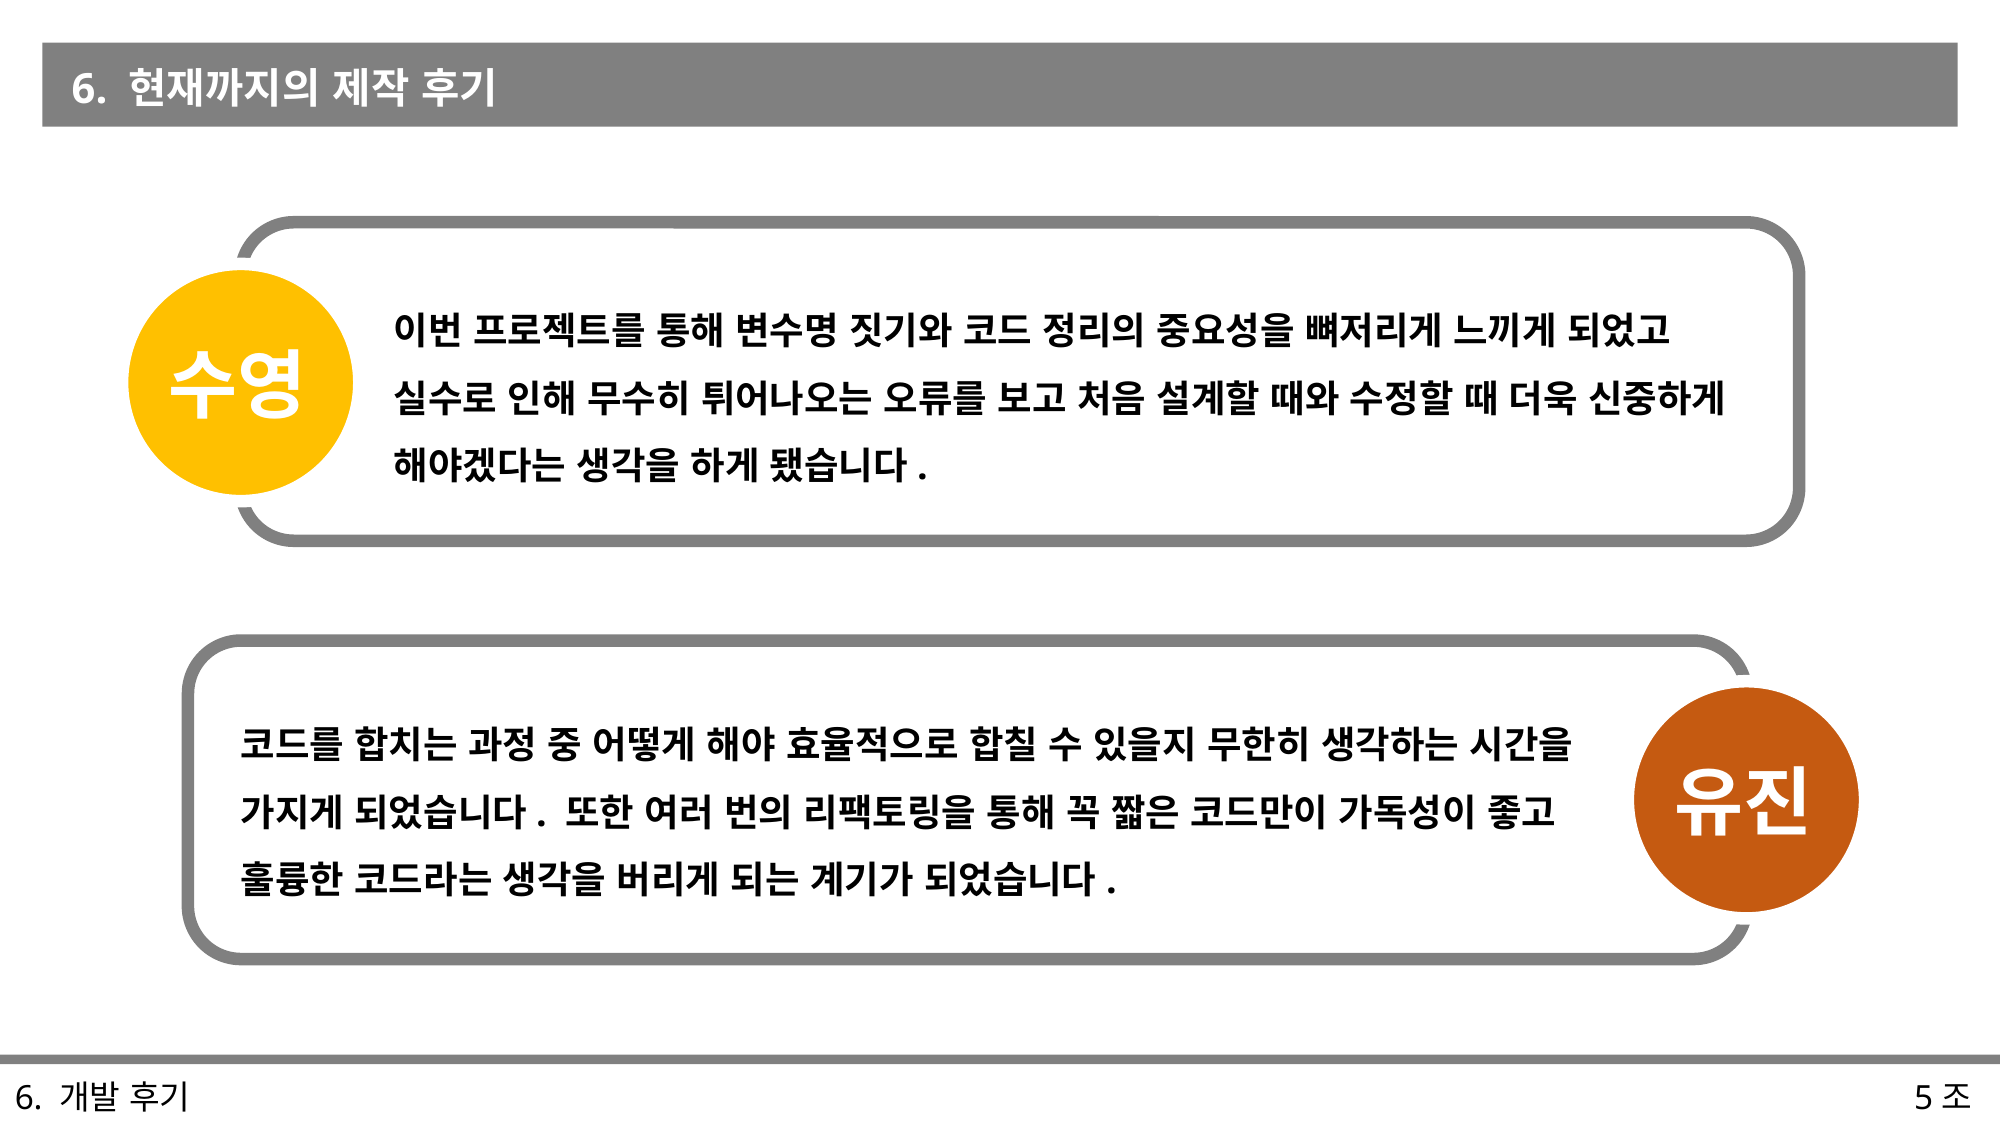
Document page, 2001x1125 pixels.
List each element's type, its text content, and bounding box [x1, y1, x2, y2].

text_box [1627, 681, 1866, 919]
text_box 코드를 합치는 과정 중 어떻게 해야 효율적으로 합칠 수 있을지 무한히 생각하는 시간을 가지게 되었습니다. 또한 여러 번의 리팩토링을 통해 꼭 짧은 코드만이 가독성이 좋고 훌륭한 코드라는 생각을 버리게 되는 계기가 되었습니다. [225, 691, 1613, 909]
text_box [41, 42, 1959, 128]
text_box [186, 639, 1745, 961]
text_box [242, 221, 1801, 542]
text_box 5조 [1899, 1069, 1987, 1124]
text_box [122, 263, 360, 502]
text_box 이번 프로젝트를 통해 변수명 짓기와 코드 정리의 중요성을 뼈저리게 느끼게 되었고 실수로 인해 무수히 튀어나오는 오류를 보고 처음 설계할 때와 수정할 때 더욱 신중하게 해야겠다는 생각을 하게 됐습니다. [378, 277, 1780, 495]
text_box 6. 개발 후기 [0, 1069, 670, 1124]
text_box [0, 1054, 2000, 1065]
text_box 6. 현재까지의 제작 후기 [57, 54, 1943, 120]
